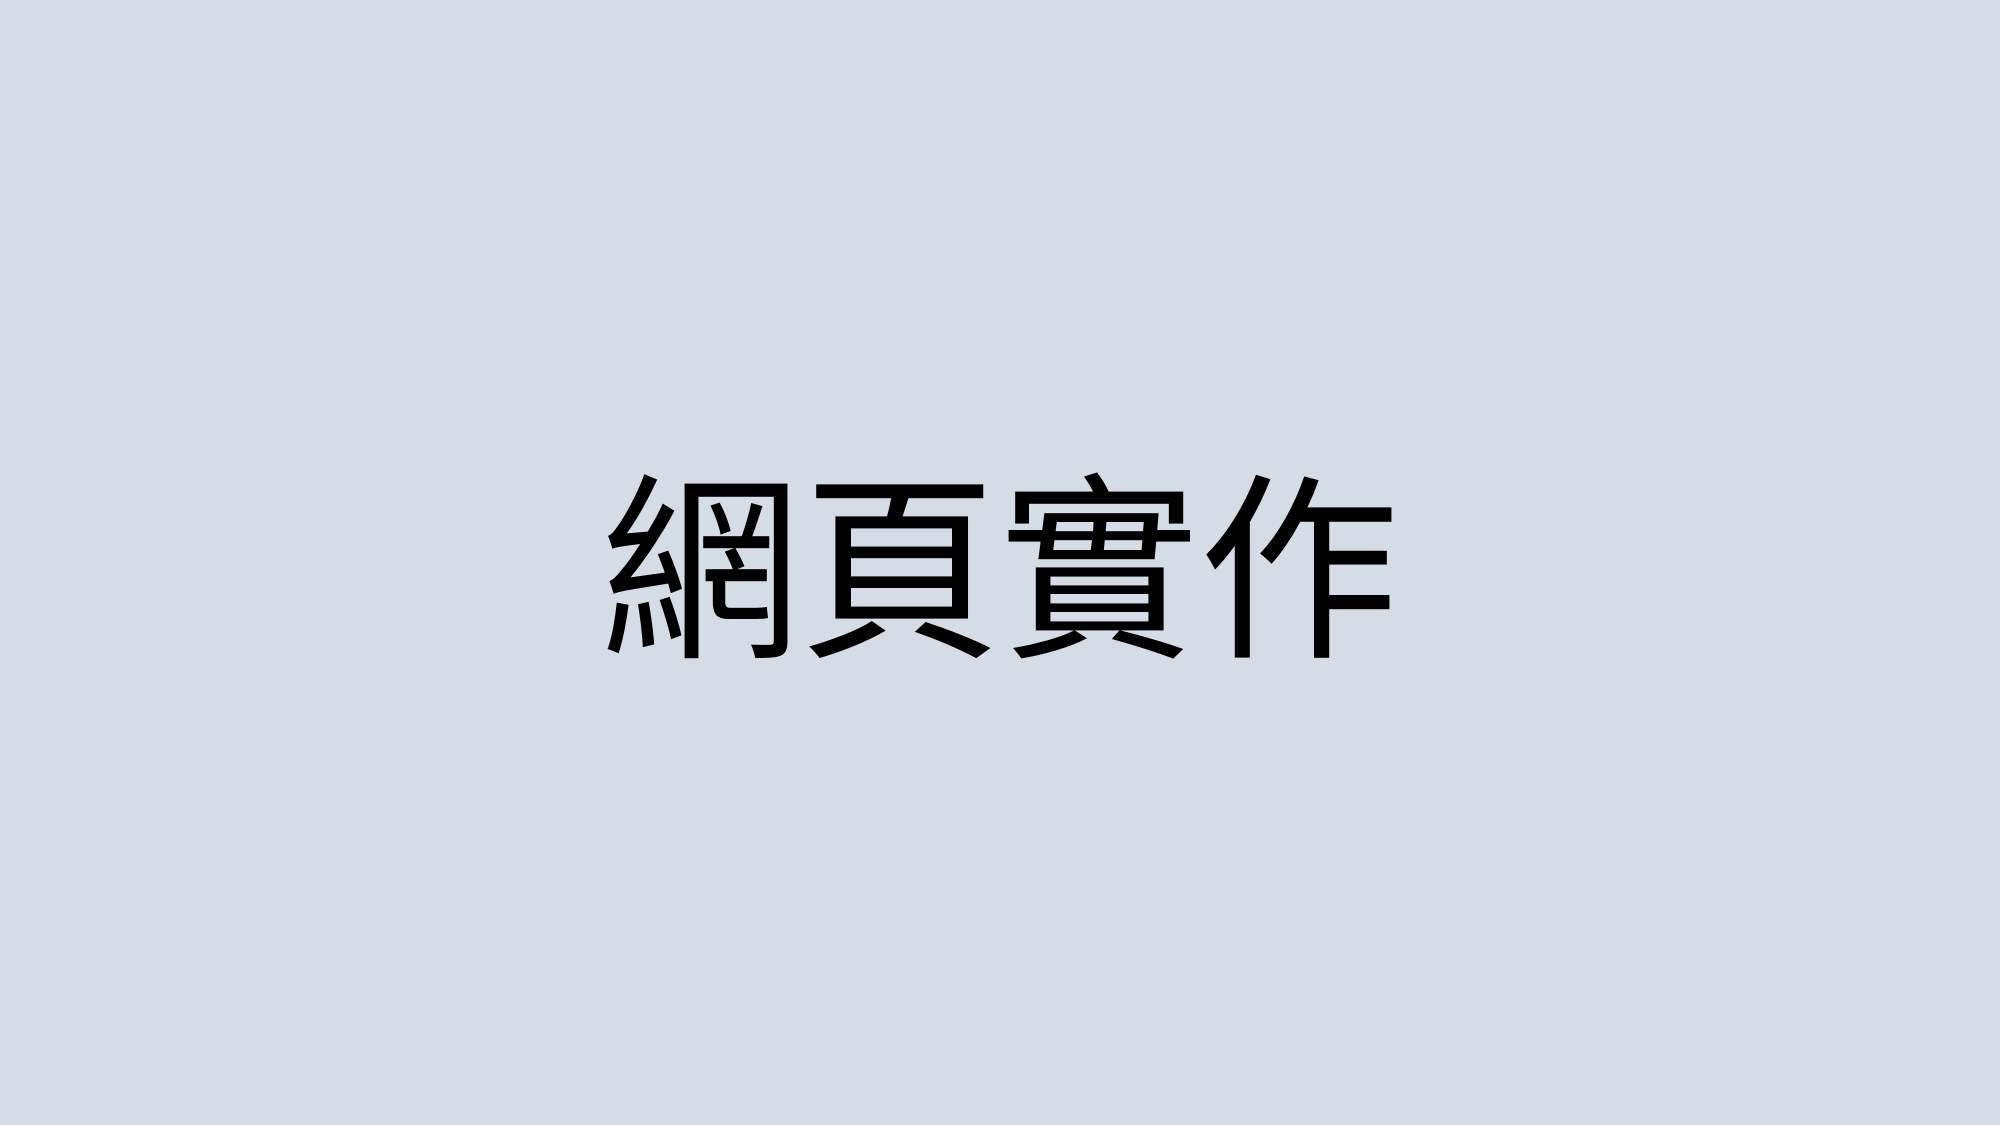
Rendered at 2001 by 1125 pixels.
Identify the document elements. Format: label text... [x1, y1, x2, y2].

text_box 網頁實作 [0, 0, 2000, 1125]
